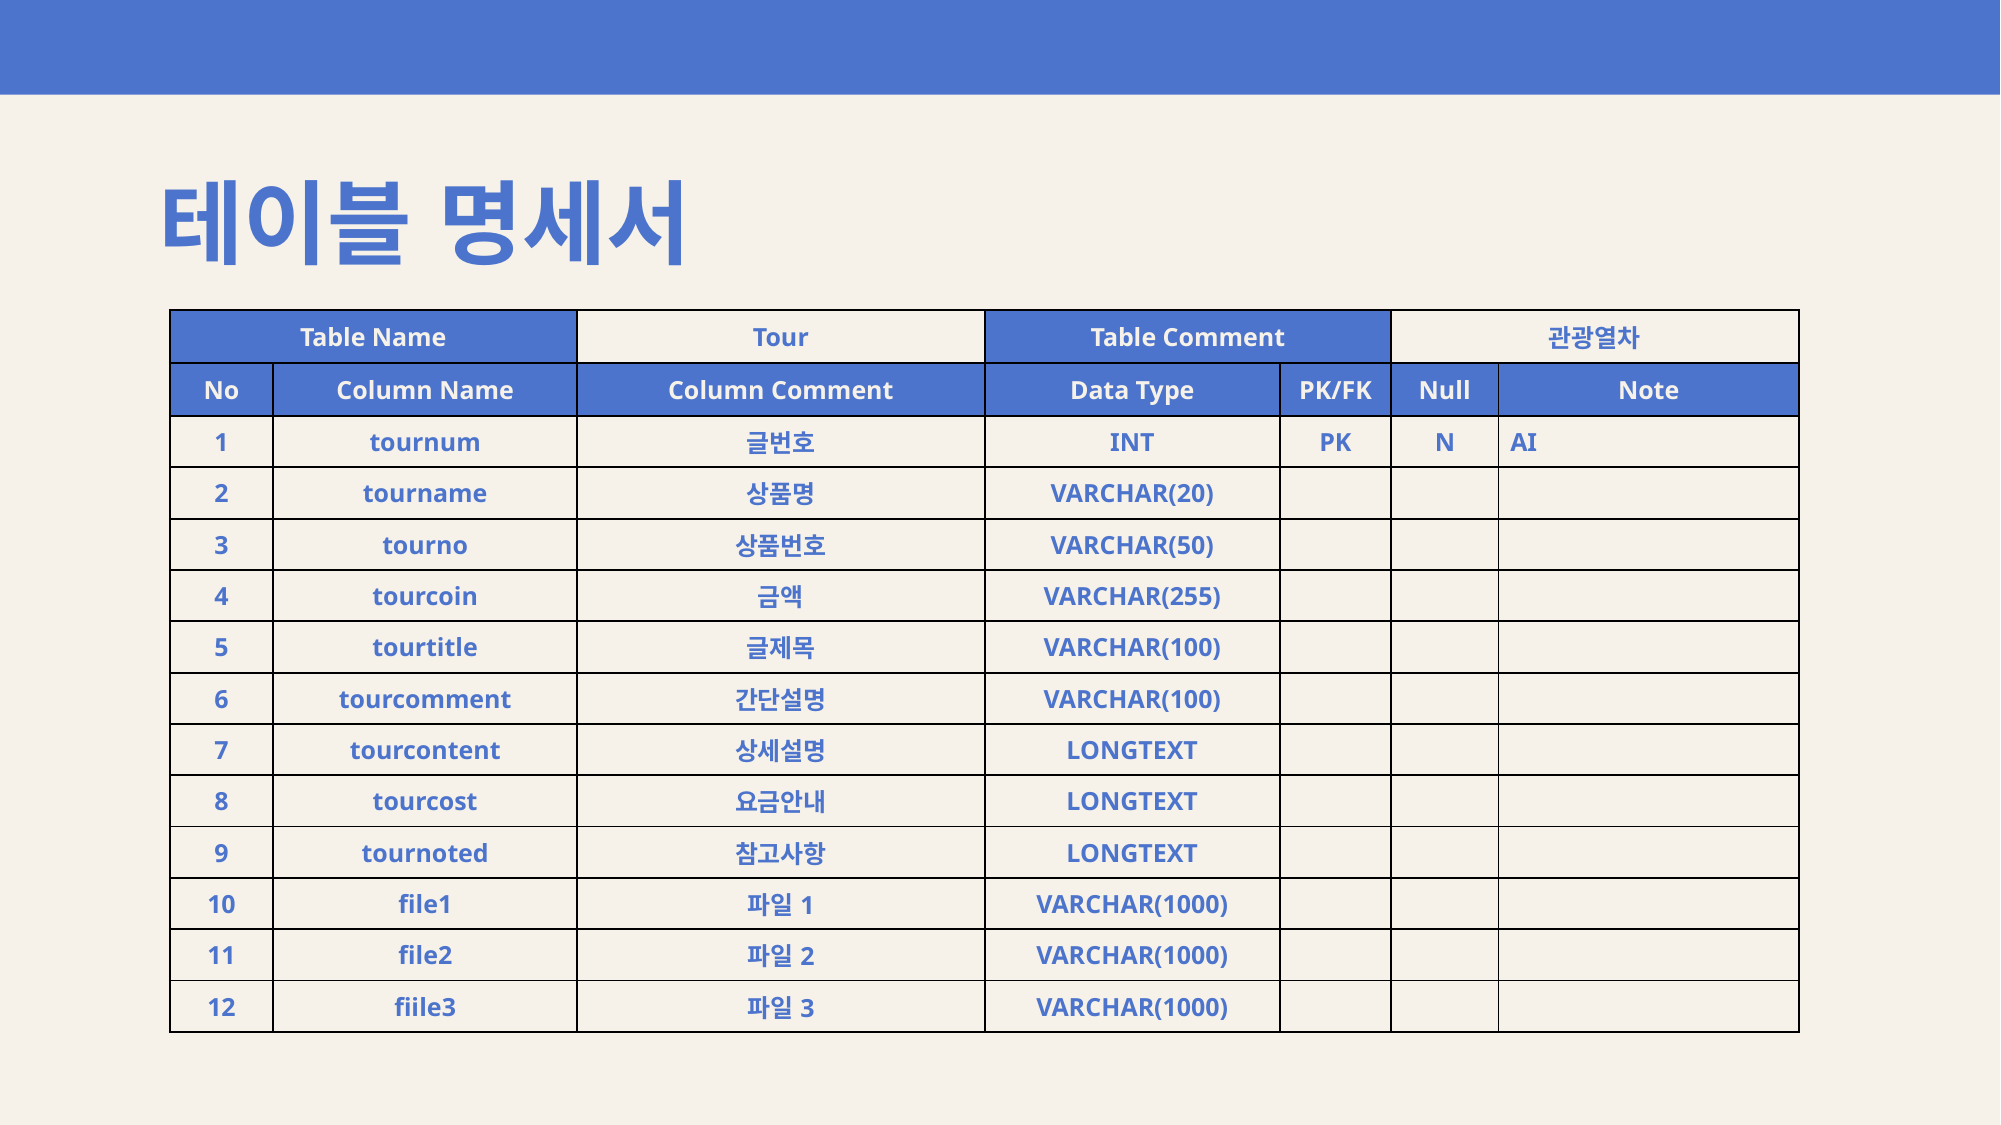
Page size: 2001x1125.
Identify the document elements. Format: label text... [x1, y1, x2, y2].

table_cell fiile3 [274, 981, 576, 1031]
table_cell 글제목 [578, 622, 984, 672]
table_cell 파일1 [578, 879, 984, 928]
table_cell [1499, 981, 1798, 1031]
table_cell tourno [274, 520, 576, 569]
table_cell [1392, 827, 1498, 877]
table_cell Null [1392, 364, 1498, 415]
table_cell [1281, 571, 1390, 620]
table_header Table Name [171, 311, 576, 362]
table_cell VARCHAR(255) [986, 571, 1279, 620]
table_cell LONGTEXT [986, 776, 1279, 826]
table_cell Note [1499, 364, 1798, 415]
table_cell INT [986, 417, 1279, 466]
table_cell VARCHAR(1000) [986, 879, 1279, 928]
table_cell tourname [274, 468, 576, 518]
table_cell tourcost [274, 776, 576, 826]
table_cell No [171, 364, 272, 415]
table_cell [1499, 622, 1798, 672]
table_cell PK/FK [1281, 364, 1390, 415]
table_cell Column Name [274, 364, 576, 415]
table_cell [1281, 879, 1390, 928]
table_cell [1499, 571, 1798, 620]
table_cell 금액 [578, 571, 984, 620]
text_box 테이블 명세서 [144, 108, 1269, 348]
table_header Tour [578, 311, 984, 362]
table_cell AI [1499, 417, 1798, 466]
table_cell tourcontent [274, 725, 576, 774]
table_cell [1281, 520, 1390, 569]
table_cell 5 [171, 622, 272, 672]
table_cell [1281, 468, 1390, 518]
table_cell 상품명 [578, 468, 984, 518]
table_cell LONGTEXT [986, 827, 1279, 877]
table_cell 3 [171, 520, 272, 569]
table_header Table Comment [986, 311, 1390, 362]
table_cell 참고사항 [578, 827, 984, 877]
table_cell tourtitle [274, 622, 576, 672]
table_cell [1281, 622, 1390, 672]
table_cell [1281, 776, 1390, 826]
table_cell 6 [171, 674, 272, 723]
table_cell VARCHAR(100) [986, 622, 1279, 672]
table_cell [1499, 827, 1798, 877]
table_cell [1281, 827, 1390, 877]
table_cell VARCHAR(100) [986, 674, 1279, 723]
table_cell tourcoin [274, 571, 576, 620]
table_cell 2 [171, 468, 272, 518]
table_cell 파일2 [578, 930, 984, 980]
table_cell [1499, 725, 1798, 774]
table_cell [1499, 879, 1798, 928]
table_cell [1392, 622, 1498, 672]
table_cell VARCHAR(1000) [986, 930, 1279, 980]
table_cell 간단설명 [578, 674, 984, 723]
table_cell 요금안내 [578, 776, 984, 826]
table_cell 9 [171, 827, 272, 877]
table_cell [1281, 725, 1390, 774]
table_cell [1392, 674, 1498, 723]
table_cell [1392, 930, 1498, 980]
table_cell LONGTEXT [986, 725, 1279, 774]
table_cell Data Type [986, 364, 1279, 415]
table_cell 7 [171, 725, 272, 774]
table_cell 상품번호 [578, 520, 984, 569]
table_cell [1499, 930, 1798, 980]
table_cell [1392, 879, 1498, 928]
table_cell [1499, 468, 1798, 518]
table_cell [1499, 776, 1798, 826]
table_cell tourcomment [274, 674, 576, 723]
table_cell 10 [171, 879, 272, 928]
table_cell PK [1281, 417, 1390, 466]
table_cell N [1392, 417, 1498, 466]
subtitle [0, 0, 2000, 95]
table_cell 8 [171, 776, 272, 826]
table_cell [1392, 776, 1498, 826]
table_cell VARCHAR(20) [986, 468, 1279, 518]
table_cell file1 [274, 879, 576, 928]
table_cell 파일3 [578, 981, 984, 1031]
table_cell 1 [171, 417, 272, 466]
table_cell 4 [171, 571, 272, 620]
table_cell file2 [274, 930, 576, 980]
table_cell [1499, 674, 1798, 723]
table_cell [1392, 468, 1498, 518]
table_cell 11 [171, 930, 272, 980]
table_cell VARCHAR(50) [986, 520, 1279, 569]
table_cell [1281, 930, 1390, 980]
table_cell [1392, 981, 1498, 1031]
table_cell [1392, 520, 1498, 569]
table_cell [1392, 571, 1498, 620]
table_header 관광열차 [1392, 311, 1798, 362]
table_cell [1281, 674, 1390, 723]
table_cell tournoted [274, 827, 576, 877]
table_cell 상세설명 [578, 725, 984, 774]
table_cell 12 [171, 981, 272, 1031]
table_cell VARCHAR(1000) [986, 981, 1279, 1031]
table_cell Column Comment [578, 364, 984, 415]
table_cell [1392, 725, 1498, 774]
table_cell [1281, 981, 1390, 1031]
table_cell [1499, 520, 1798, 569]
table_cell 글번호 [578, 417, 984, 466]
table_cell tournum [274, 417, 576, 466]
